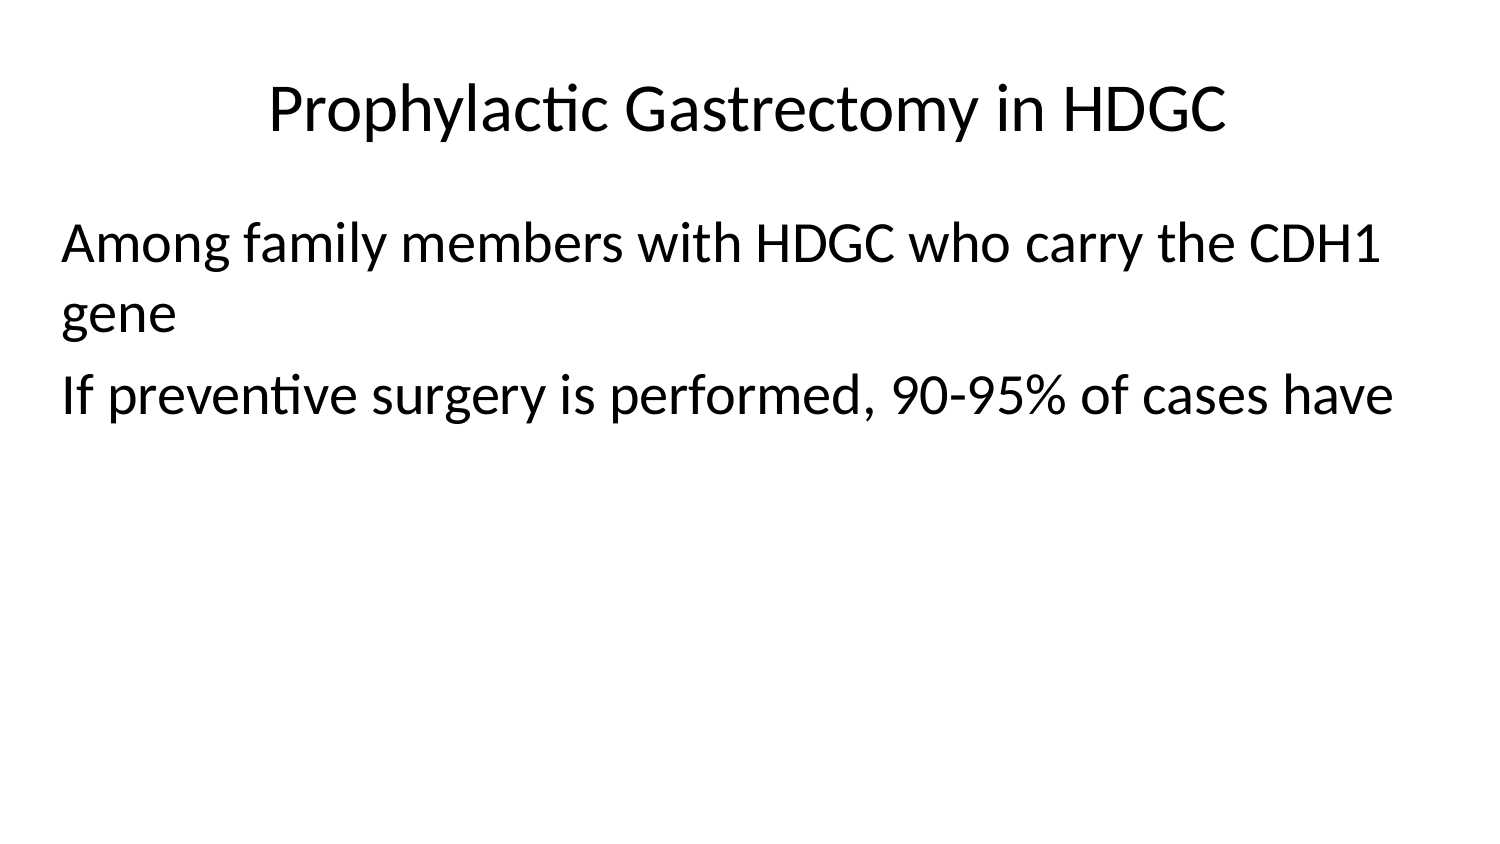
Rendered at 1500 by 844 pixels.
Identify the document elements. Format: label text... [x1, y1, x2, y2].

list Among family members with HDGC who carry the CDH1 gene If preventive surgery is performed, 90-95% of cases have [46, 196, 1450, 810]
title Prophylactic Gastrectomy in HDGC [46, 33, 1450, 175]
